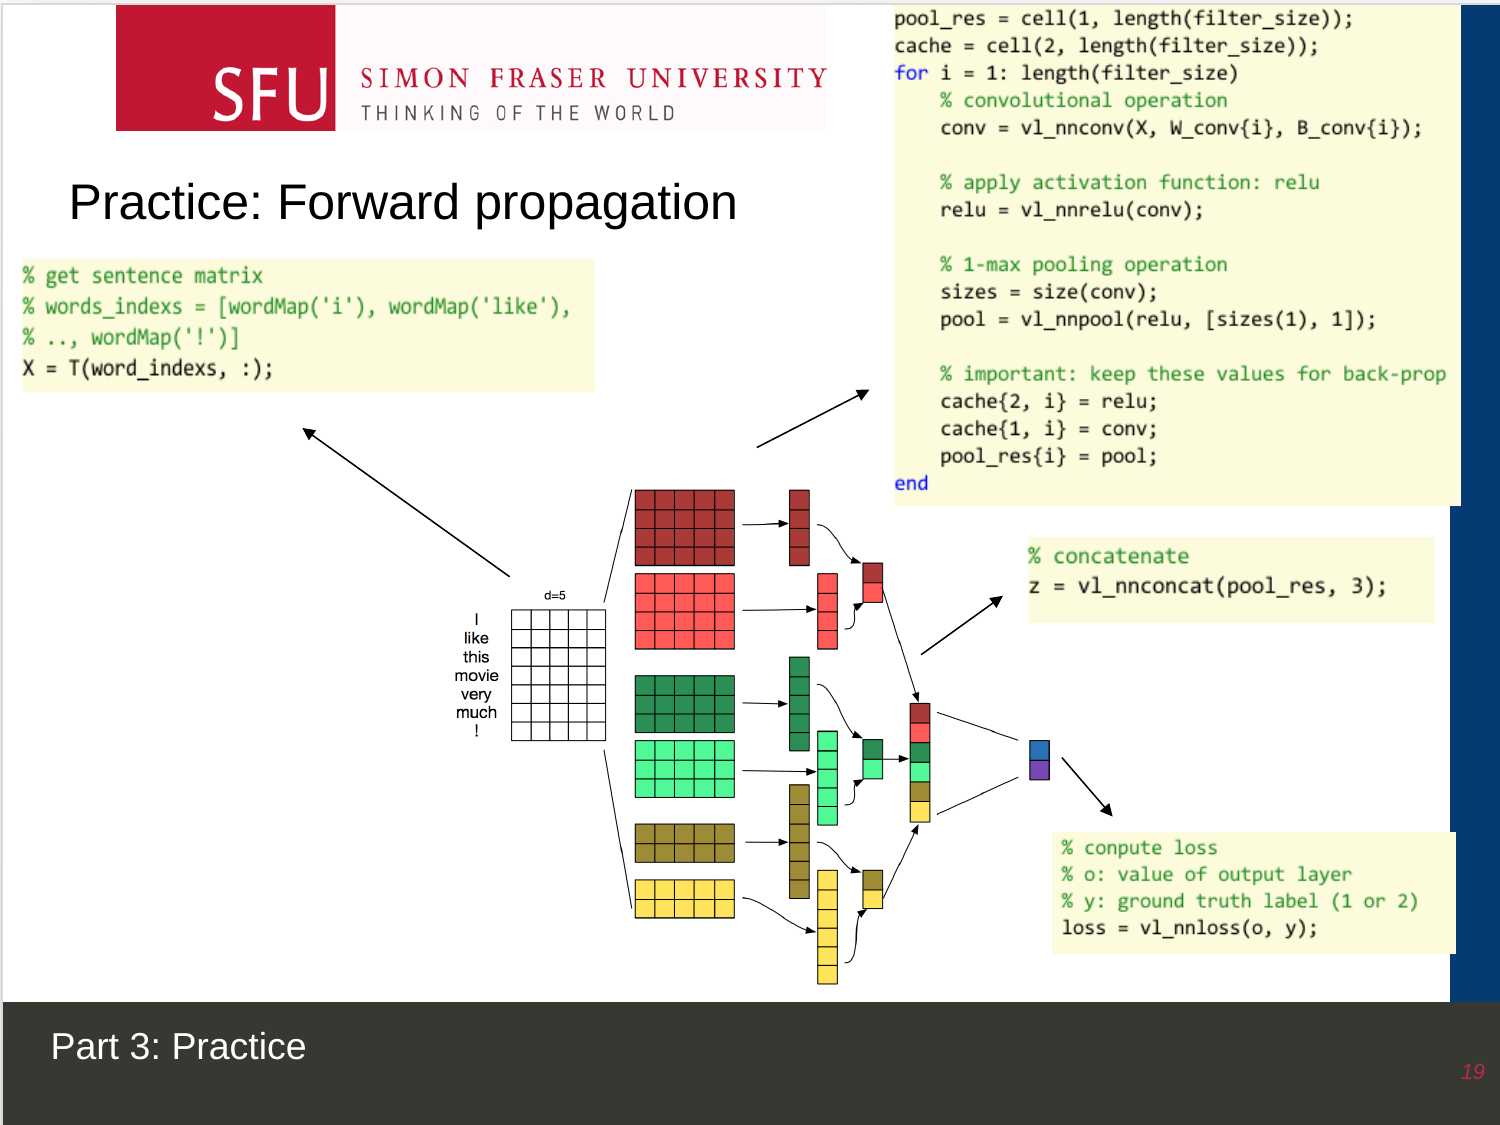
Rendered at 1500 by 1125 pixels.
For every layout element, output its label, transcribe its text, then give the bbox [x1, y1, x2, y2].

text_box Part 3: Practice [35, 1014, 322, 1075]
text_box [756, 389, 870, 448]
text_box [302, 427, 510, 577]
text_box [385, 469, 1156, 1002]
text_box Practice: Forward propagation [53, 162, 754, 297]
picture [0, 0, 1500, 1125]
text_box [920, 595, 1004, 655]
slide_number 19 [1274, 1049, 1500, 1101]
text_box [1061, 757, 1113, 817]
